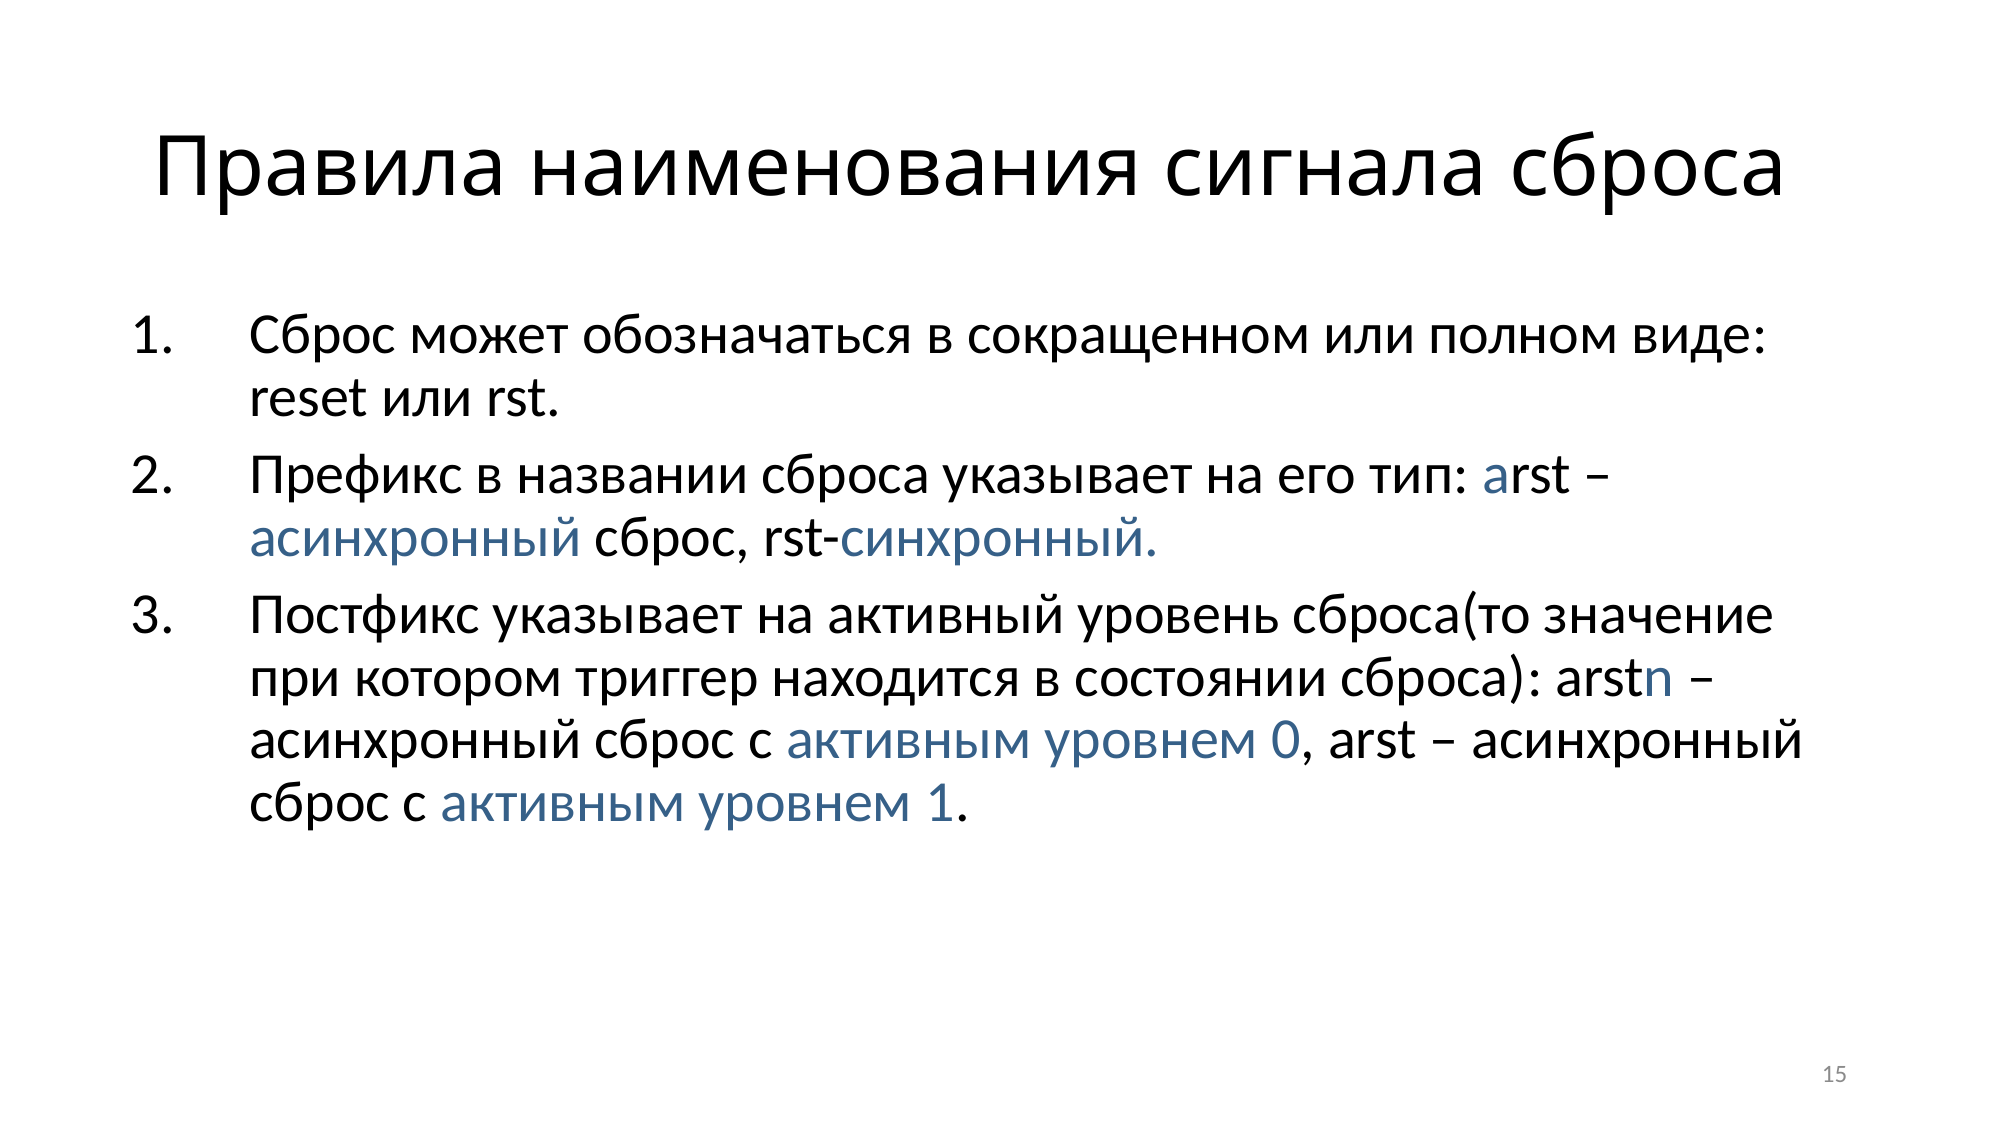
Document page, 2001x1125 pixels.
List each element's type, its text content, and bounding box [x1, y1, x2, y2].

title Правила наименования сигнала сброса [137, 59, 1863, 278]
slide_number 15 [1412, 1042, 1863, 1103]
list Сброс может обозначаться в сокращенном или полном виде: reset или rst. Префикс в названии сброса указывает на его тип: arst – асинхронный сброс, rst-синхронный. Постфикс указывает на активный уровень сброса(то значение при котором триггер находится в состоянии сброса): arstn – асинхронный сброс с активным уровнем 0, arst – асинхронный сброс с активным уровнем 1. [115, 212, 1841, 927]
